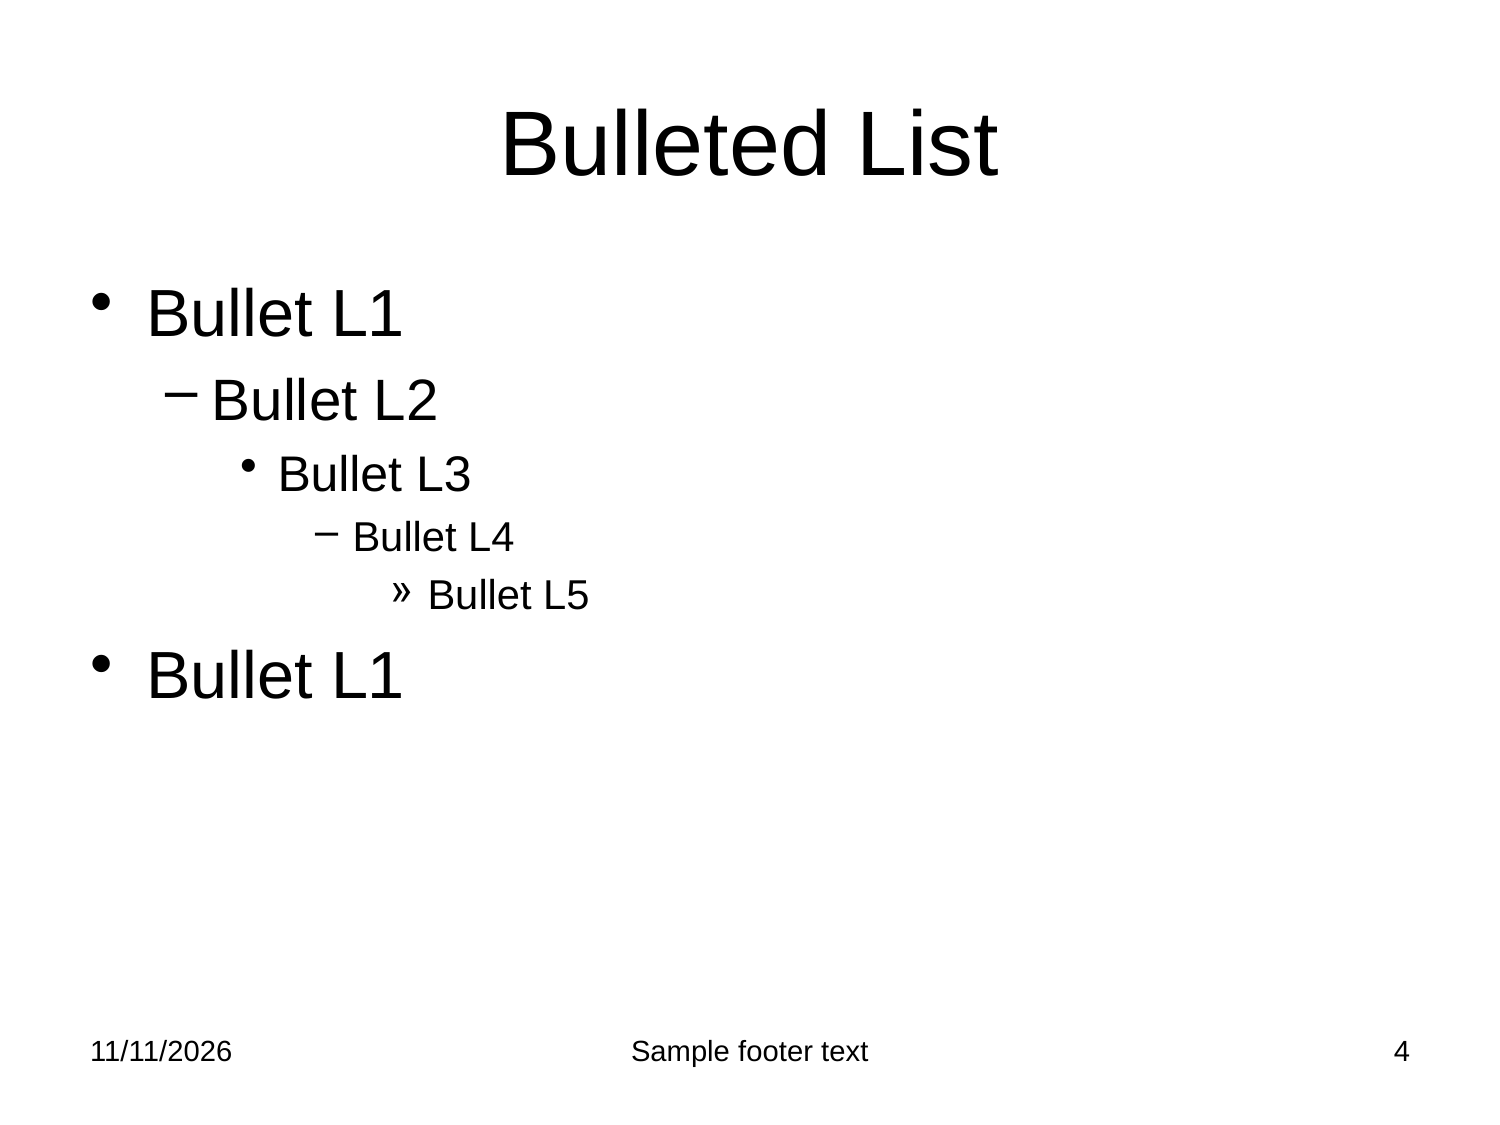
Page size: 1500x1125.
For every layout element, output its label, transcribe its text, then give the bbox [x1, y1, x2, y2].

list Bullet L1 Bullet L2 Bullet L3 Bullet L4 Bullet L5 Bullet L1 [74, 262, 1426, 1006]
title Bulleted List [74, 44, 1426, 233]
slide_number 4 [1074, 1024, 1426, 1103]
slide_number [74, 1024, 426, 1103]
footer Sample footer text [512, 1024, 988, 1103]
